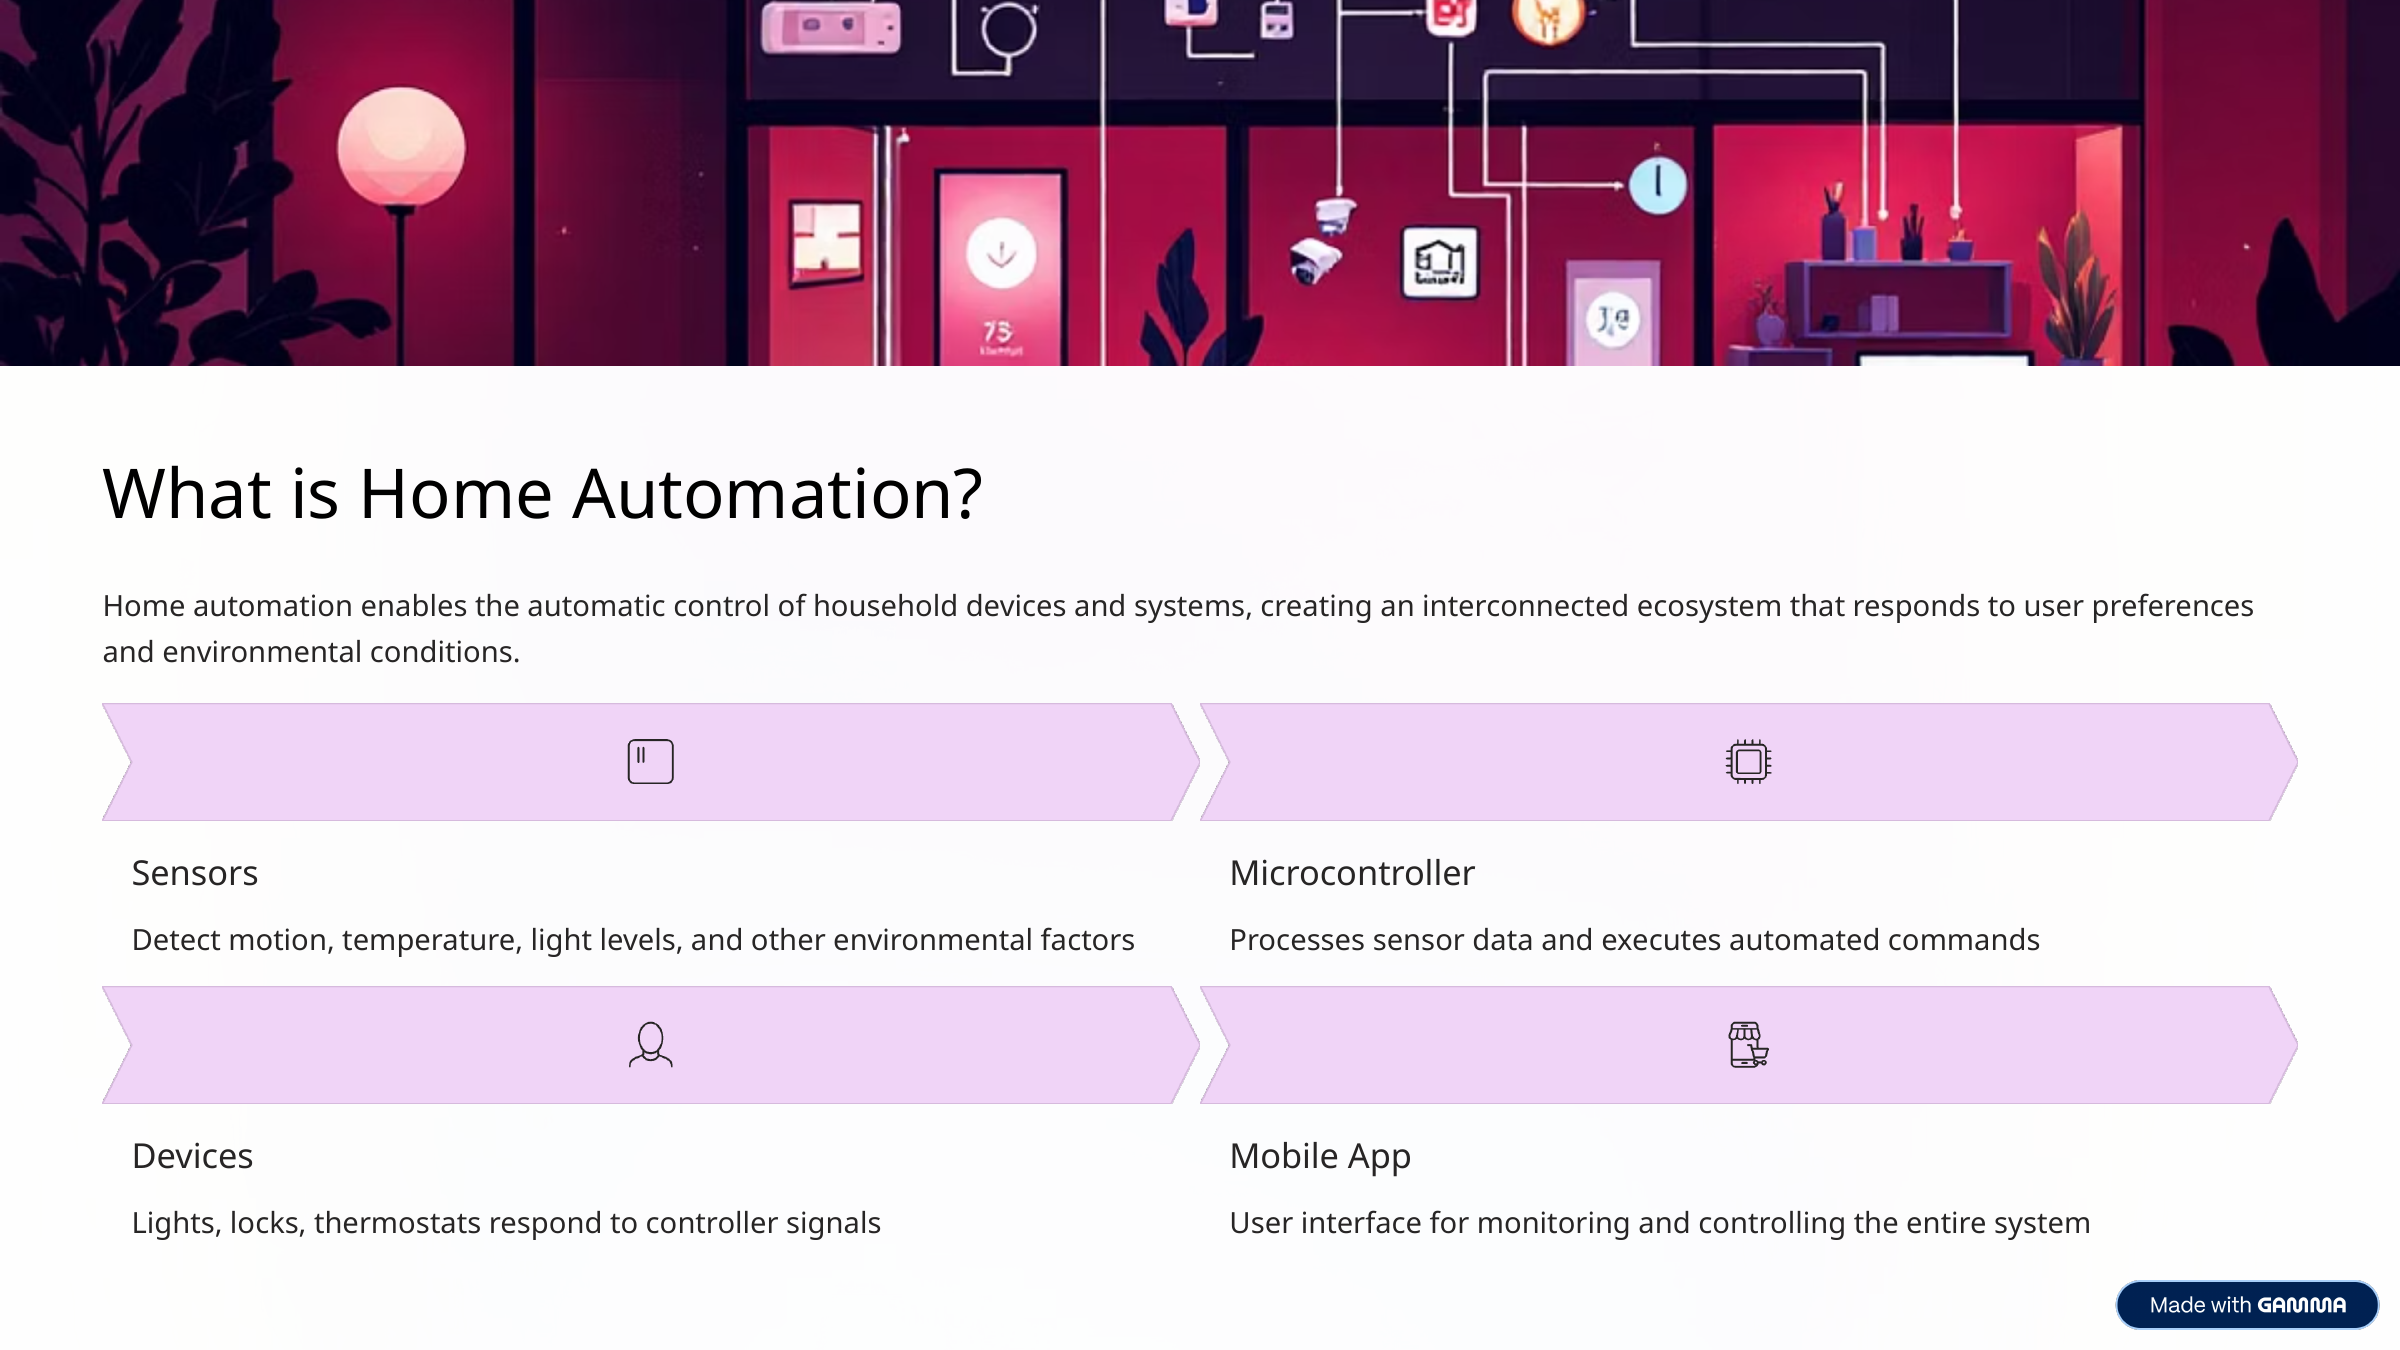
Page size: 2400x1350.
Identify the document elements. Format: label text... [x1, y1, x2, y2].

text_box Devices [131, 1132, 477, 1176]
text_box Sensors [131, 849, 477, 893]
text_box Detect motion, temperature, light levels, and other environmental factors [131, 910, 1171, 957]
picture [102, 986, 2298, 1104]
text_box Home automation enables the automatic control of household devices and systems, creating an interconnected ecosystem that responds to user preferences and environmental conditions. [102, 576, 2298, 671]
text_box Lights, locks, thermostats respond to controller signals [131, 1193, 1171, 1241]
text_box What is Home Automation? [102, 446, 1007, 533]
text_box User interface for monitoring and controlling the entire system [1229, 1193, 2269, 1241]
text_box Microcontroller [1229, 849, 1574, 893]
text_box Mobile App [1229, 1132, 1574, 1176]
text_box Processes sensor data and executes automated commands [1229, 910, 2269, 957]
picture [0, 0, 2400, 366]
picture [2106, 1271, 2389, 1339]
picture [102, 703, 2298, 821]
